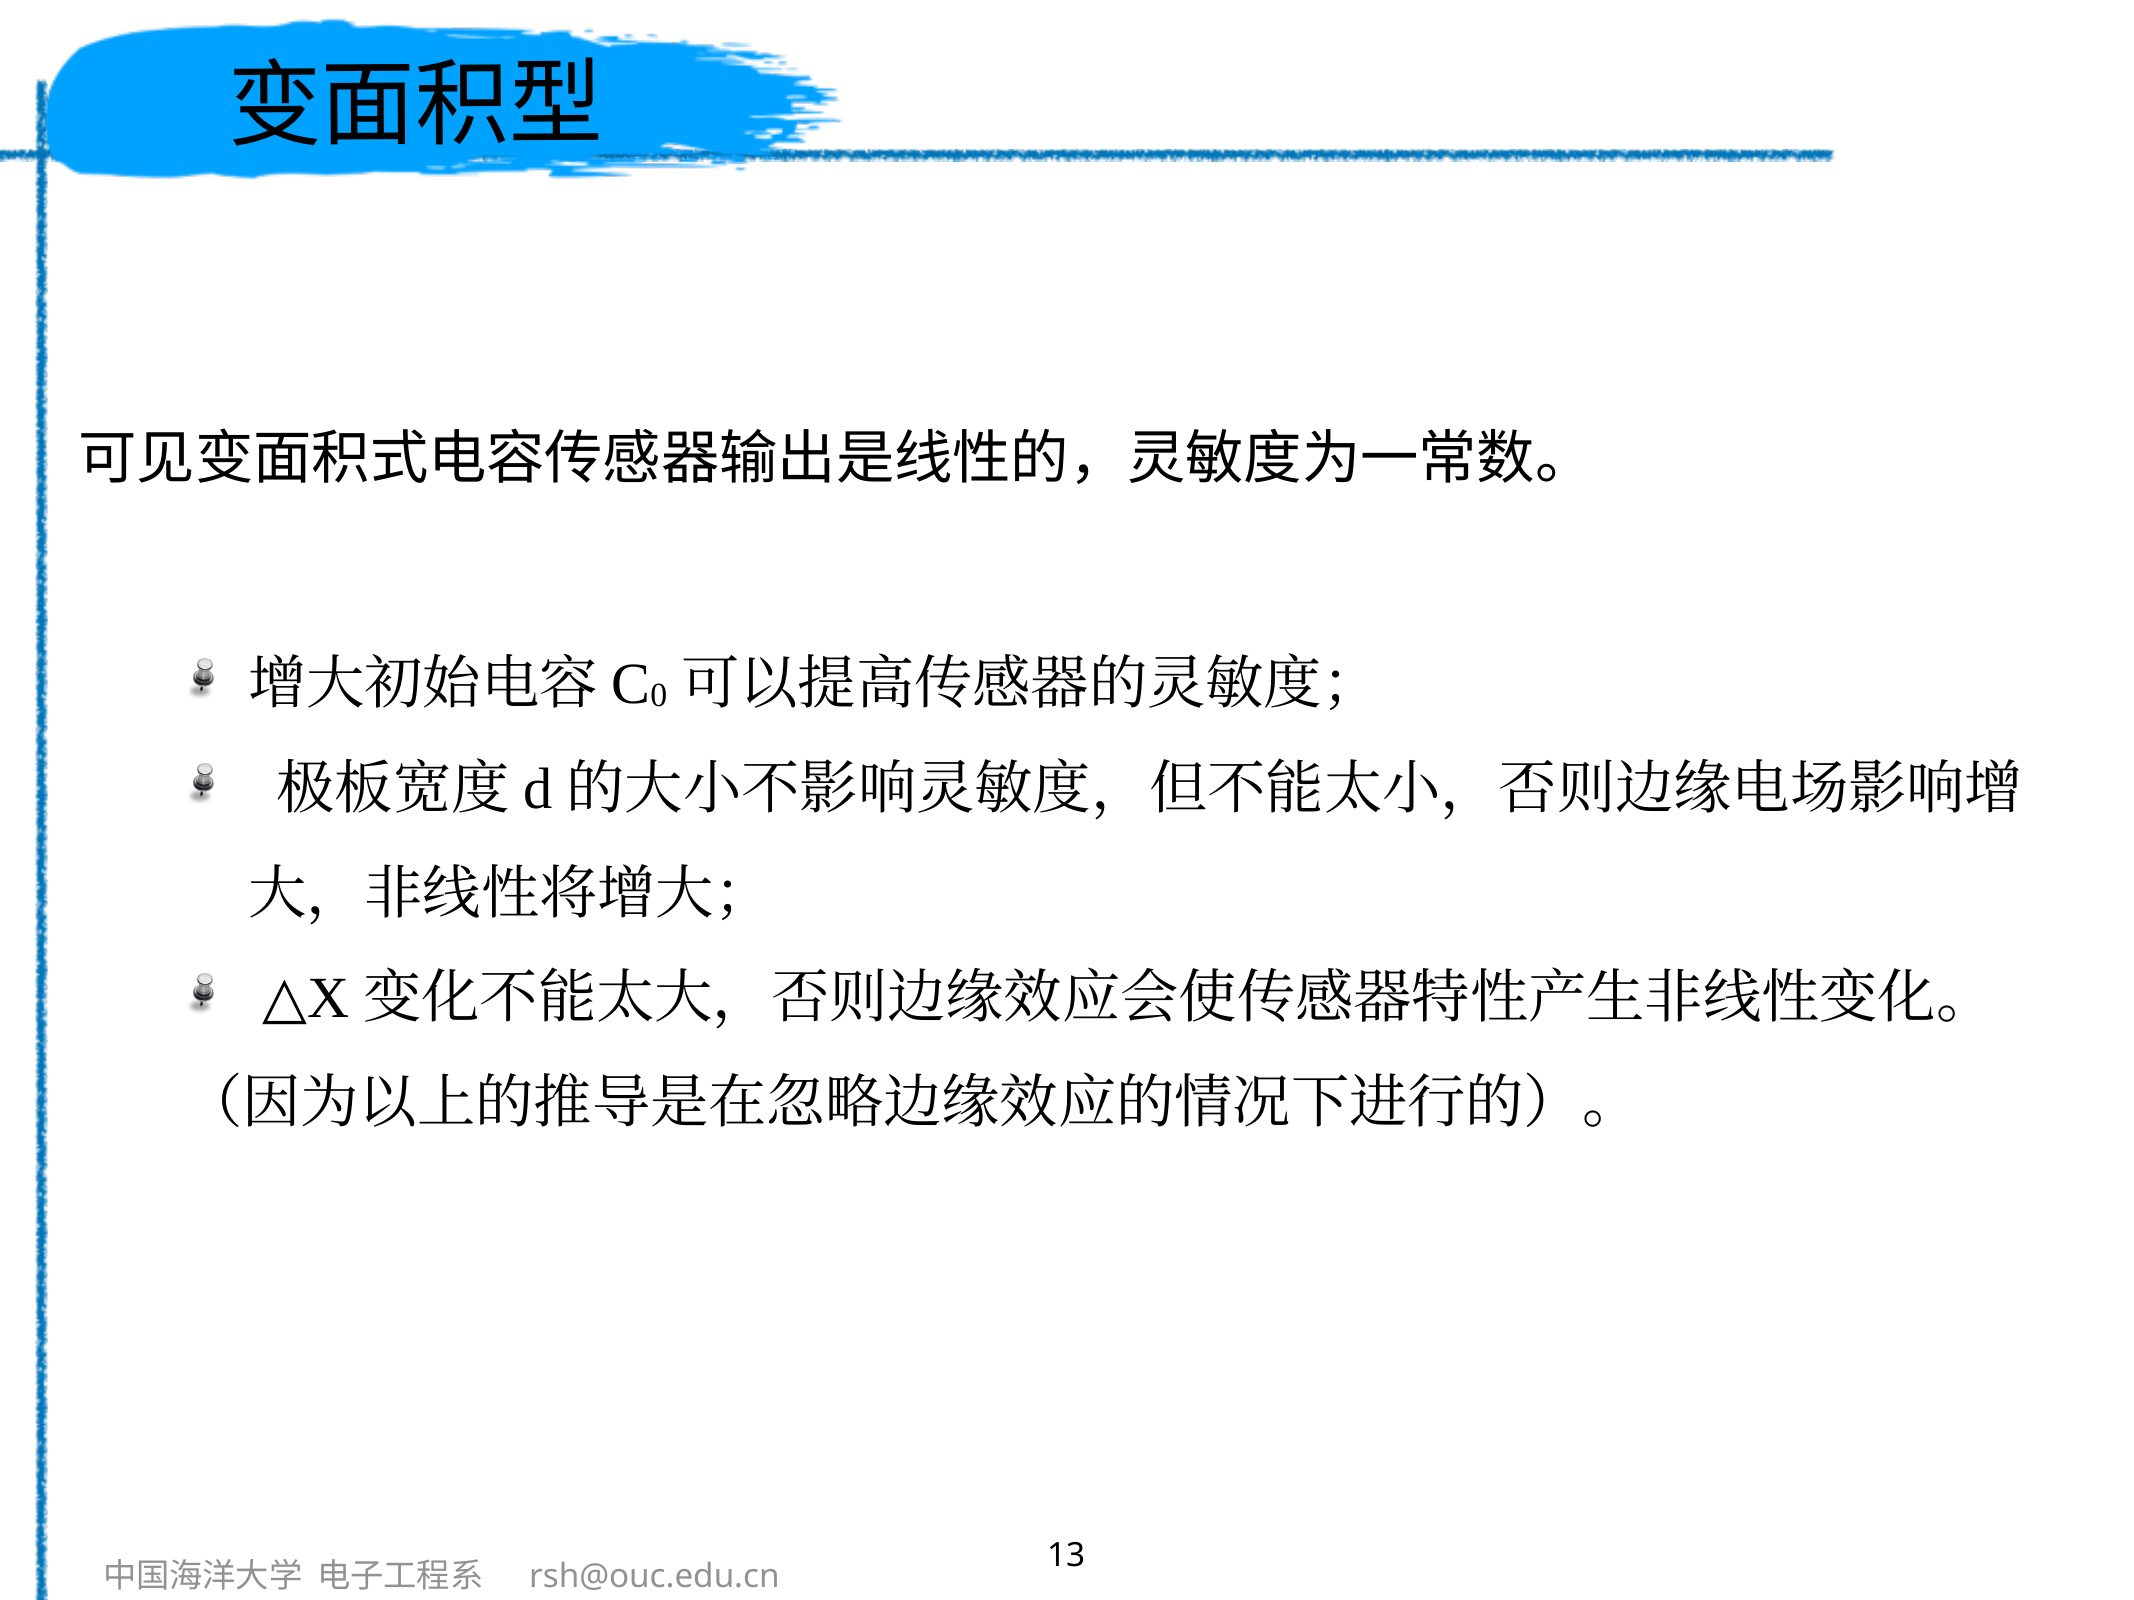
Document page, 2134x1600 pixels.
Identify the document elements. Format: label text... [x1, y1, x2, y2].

title 变面积型 [49, 5, 782, 193]
picture [184, 657, 216, 702]
slide_number 13 [1037, 1524, 1095, 1579]
text_box 增大初始电容C0可以提高传感器的灵敏度； 极板宽度d的大小不影响灵敏度，但不能太小，否则边缘电场影响增大，非线性将增大； △X变化不能太大，否则边缘效应会使传感器特性产生非线性变化。 （因为以上的推导是在忽略边缘效应的情况下进行的）。 [176, 601, 2067, 1143]
picture [781, 16, 1841, 183]
picture [184, 762, 216, 807]
picture [0, 16, 50, 1600]
text_box 可见变面积式电容传感器输出是线性的，灵敏度为一常数。 [70, 412, 1762, 499]
picture [184, 972, 216, 1017]
